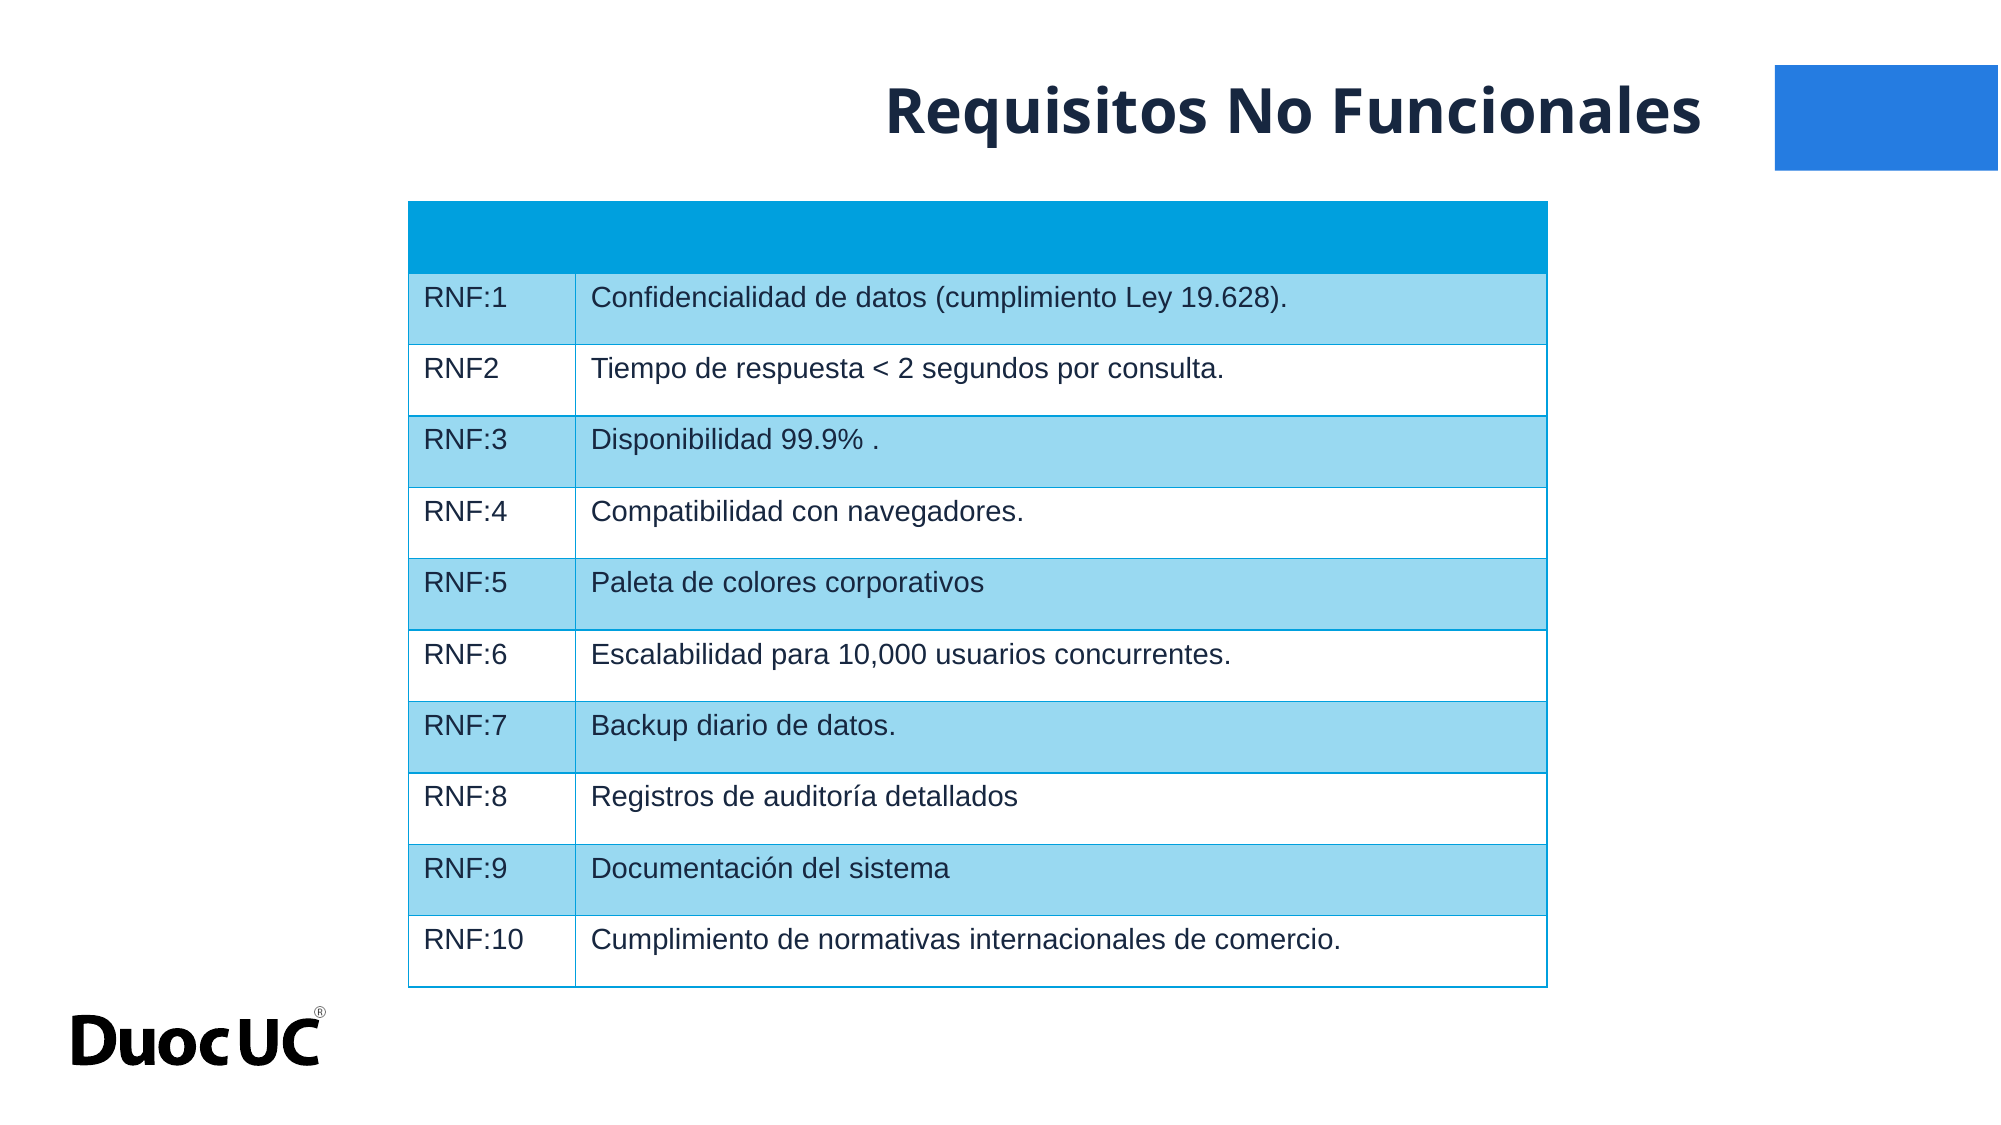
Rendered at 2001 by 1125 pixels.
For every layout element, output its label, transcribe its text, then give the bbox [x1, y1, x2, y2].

table_cell Backup diario de datos. [576, 702, 1546, 772]
table_cell RNF:10 [409, 916, 575, 986]
table_header [576, 202, 1546, 272]
table_cell Cumplimiento de normativas internacionales de comercio. [576, 916, 1546, 986]
table_cell RNF:3 [409, 417, 575, 487]
table_cell Compatibilidad con navegadores. [576, 488, 1546, 558]
table_cell RNF:5 [409, 559, 575, 629]
picture [314, 1006, 326, 1018]
table_cell Escalabilidad para 10,000 usuarios concurrentes. [576, 631, 1546, 701]
table_cell RNF:4 [409, 488, 575, 558]
title Requisitos No Funcionales [780, 72, 1718, 188]
table_cell RNF:6 [409, 631, 575, 701]
table_cell RNF:1 [409, 274, 575, 344]
table_cell Paleta de colores corporativos [576, 559, 1546, 629]
table_cell Confidencialidad de datos (cumplimiento Ley 19.628). [576, 274, 1546, 344]
table_cell Tiempo de respuesta < 2 segundos por consulta. [576, 345, 1546, 415]
table_cell RNF:9 [409, 845, 575, 915]
table_cell Documentación del sistema [576, 845, 1546, 915]
table_header [409, 202, 575, 272]
table_cell Disponibilidad 99.9% . [576, 417, 1546, 487]
table_cell RNF2 [409, 345, 575, 415]
table_cell RNF:7 [409, 702, 575, 772]
text_box [141, 188, 1859, 901]
table_cell RNF:8 [409, 774, 575, 844]
table_cell Registros de auditoría detallados [576, 774, 1546, 844]
